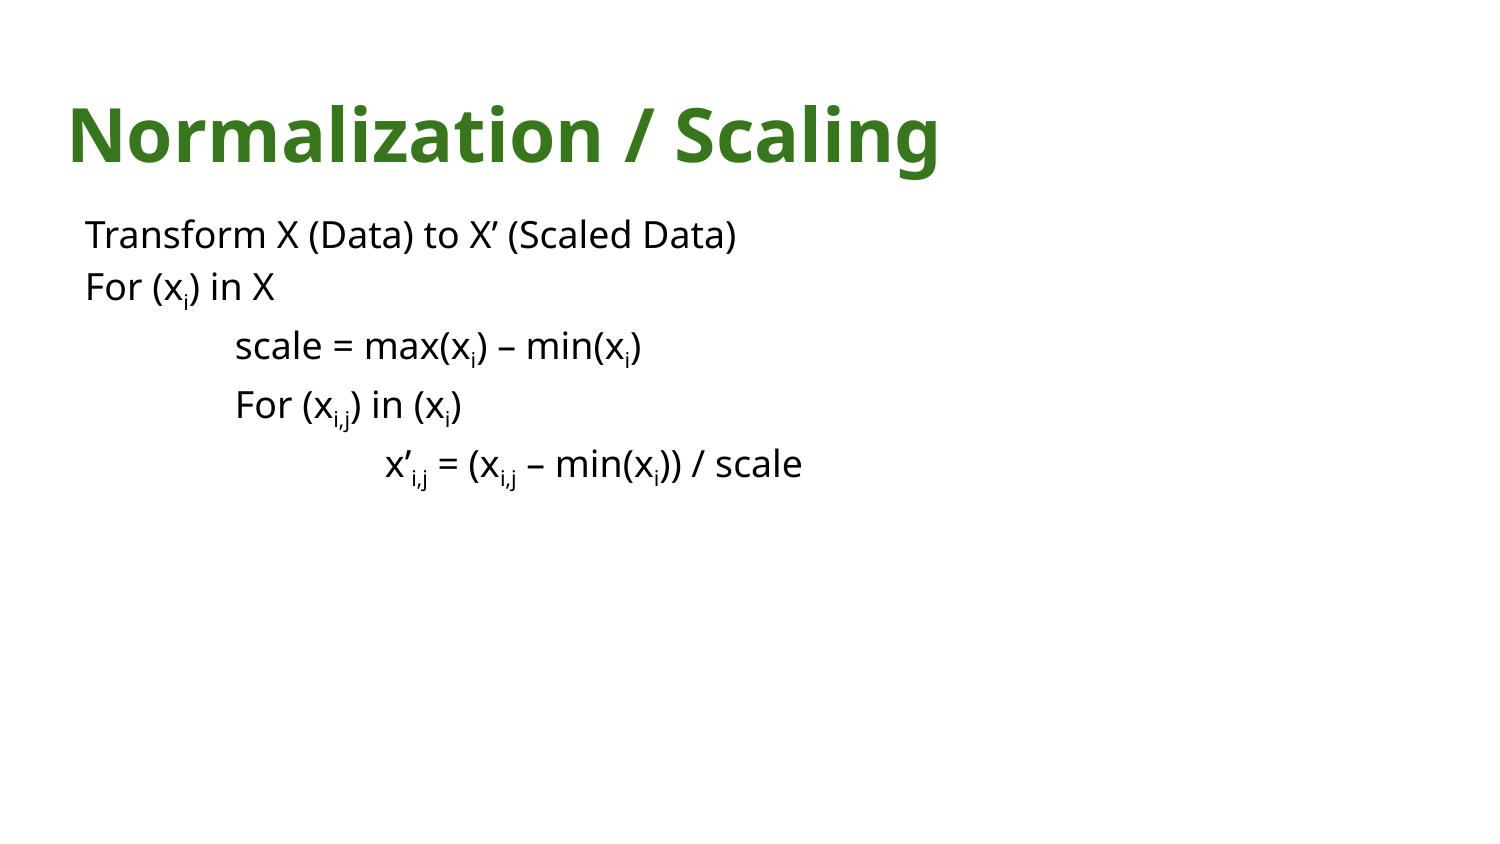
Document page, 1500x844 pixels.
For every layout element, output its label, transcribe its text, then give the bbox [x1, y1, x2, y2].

title Normalization / Scaling [51, 72, 1449, 167]
list Transform X (Data) to X’ (Scaled Data) For (xi) in X scale = max(xi) – min(xi) For (xi,j) in (xi) x’i,j = (xi,j – min(xi)) / scale [51, 189, 1449, 750]
